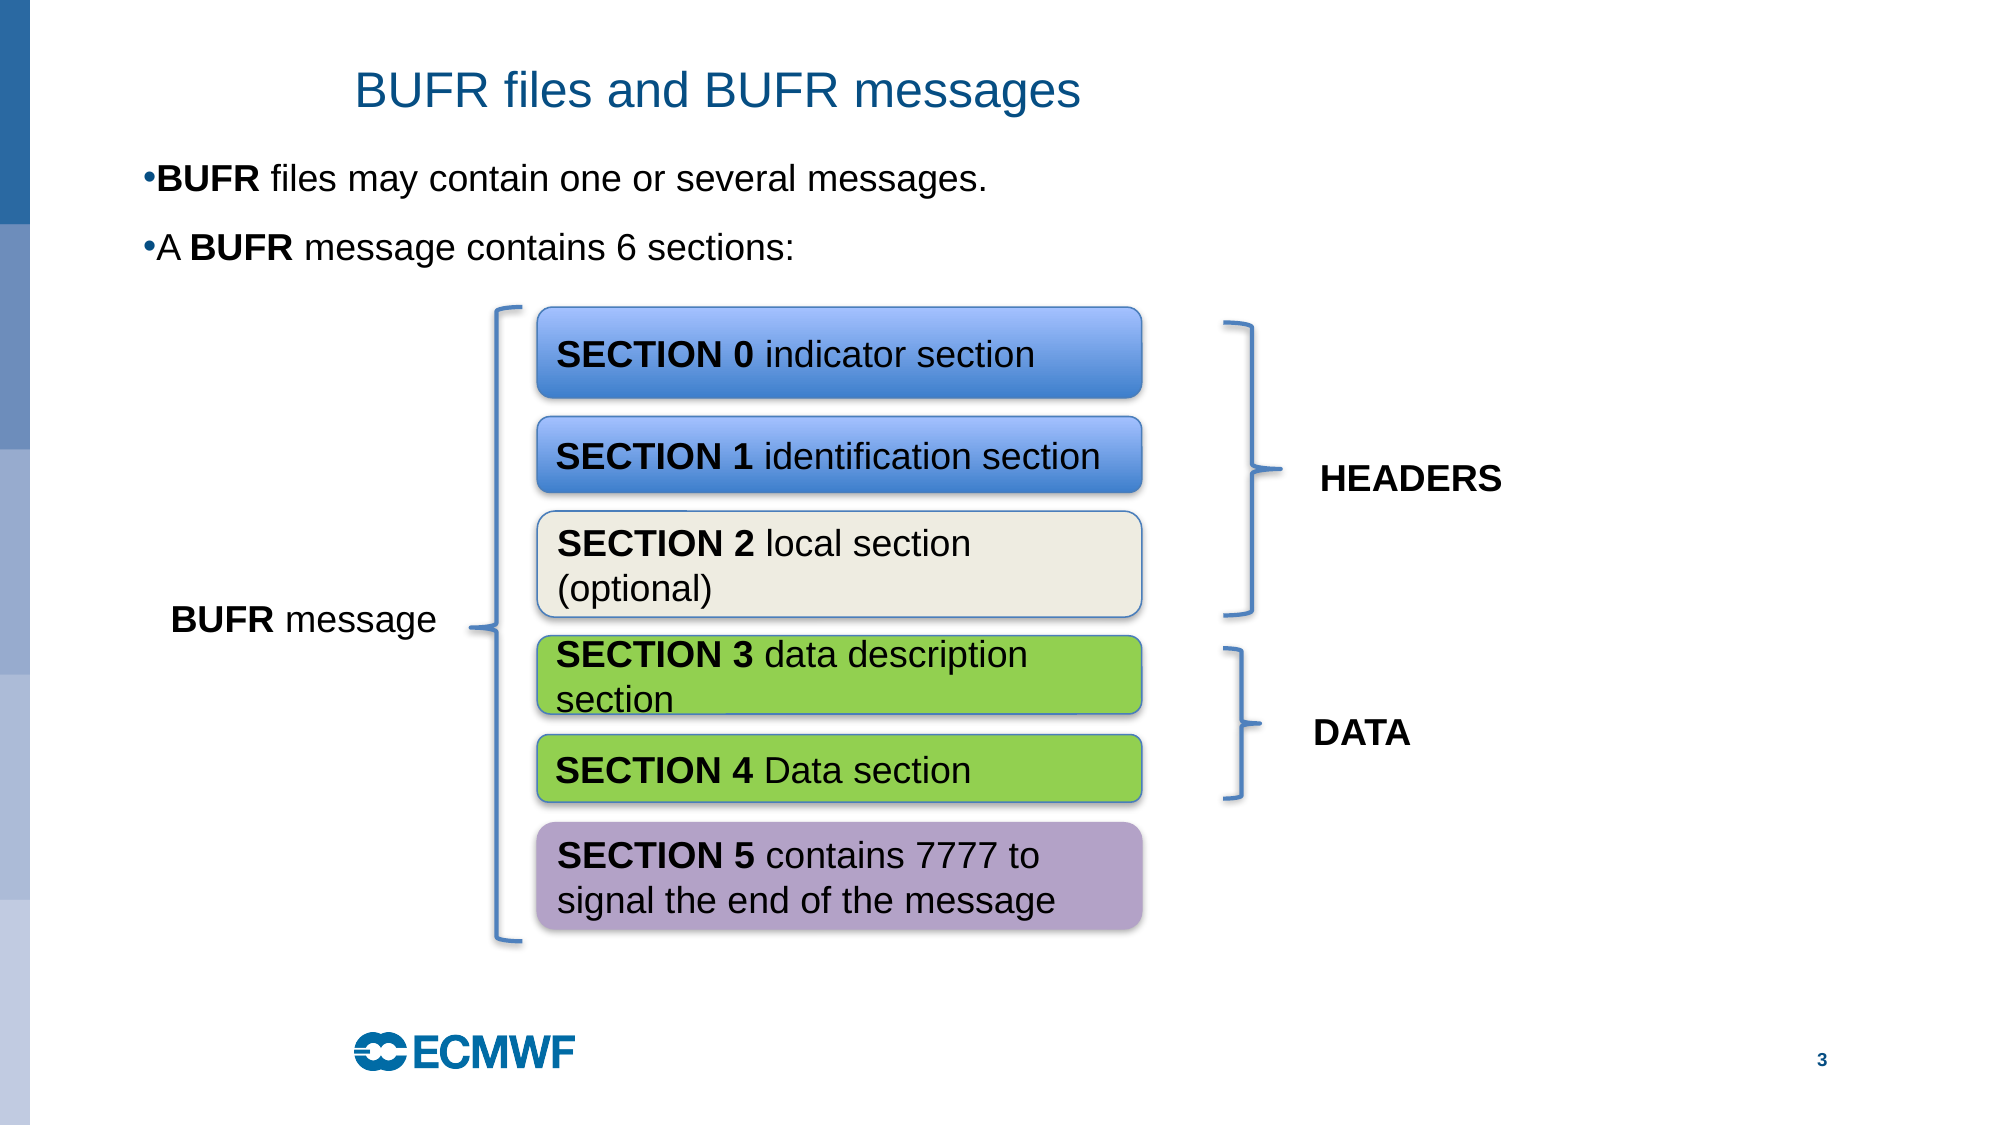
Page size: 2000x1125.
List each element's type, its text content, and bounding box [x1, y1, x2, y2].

text_box BUFR message [155, 587, 458, 648]
picture [354, 1032, 575, 1071]
text_box SECTION 2 local section (optional) [536, 510, 1143, 618]
picture [0, 0, 30, 1125]
text_box [1223, 320, 1283, 618]
text_box BUFR files and BUFR messages [354, 59, 1646, 120]
text_box SECTION 0 indicator section [536, 306, 1143, 399]
text_box [468, 304, 523, 944]
text_box DATA [1298, 700, 1478, 761]
text_box SECTION 1 identification section [536, 415, 1143, 494]
text_box SECTION 3 data description section [536, 634, 1143, 715]
text_box SECTION 5 contains 7777 to signal the end of the message [536, 821, 1143, 930]
text_box 3 [1645, 1034, 2000, 1071]
text_box SECTION 4 Data section [536, 733, 1143, 803]
text_box HEADERS [1304, 446, 1533, 507]
text_box BUFR files may contain one or several messages. A BUFR message contains 6 sections: [143, 153, 1646, 972]
text_box [1223, 646, 1263, 801]
